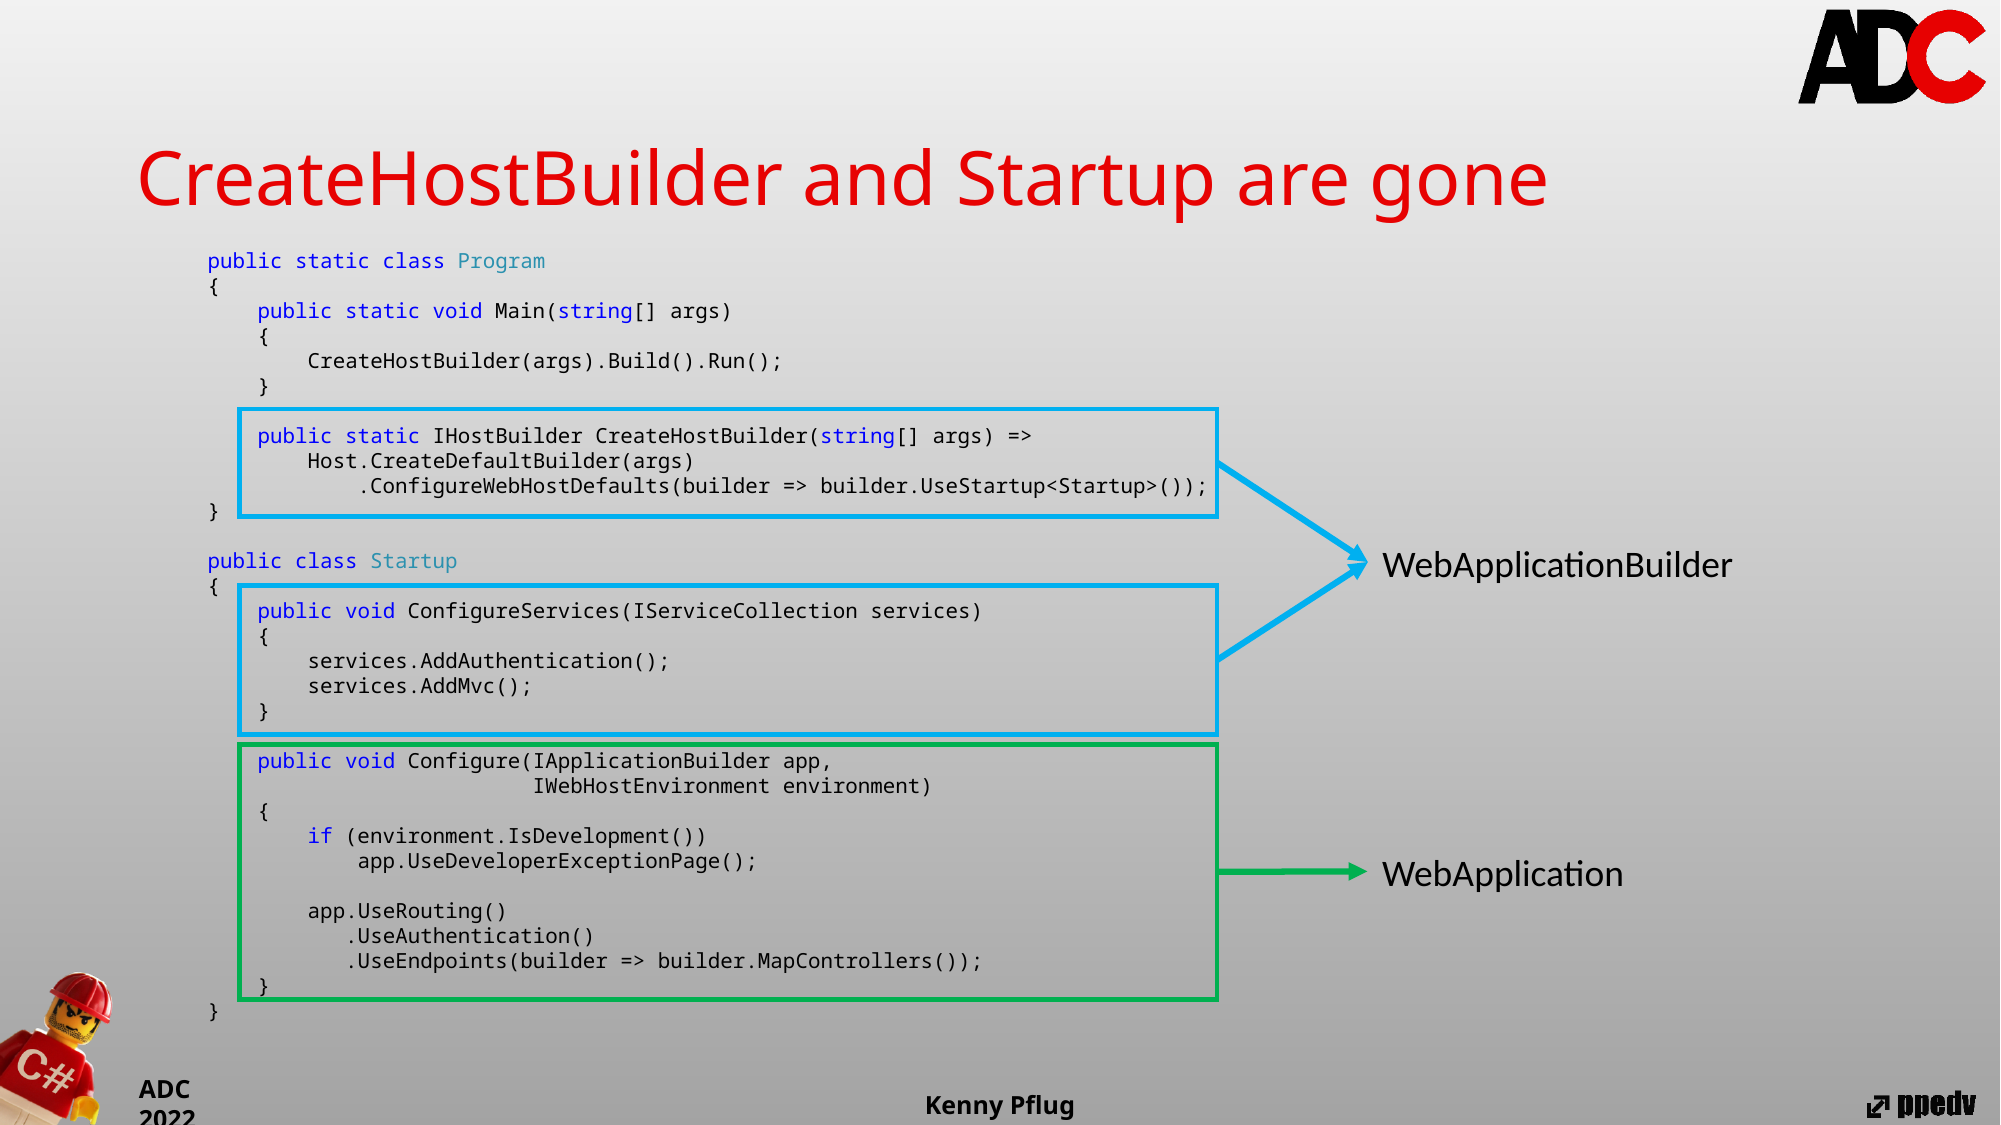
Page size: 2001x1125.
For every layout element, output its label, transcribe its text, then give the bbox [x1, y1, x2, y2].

text_box CreateHostBuilder and Startup are gone [121, 122, 1639, 228]
text_box [238, 743, 1218, 1000]
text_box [1217, 462, 1366, 563]
text_box public static class Program { public static void Main(string[] args) { CreateHostBuilder(args).Build().Run(); } public static IHostBuilder CreateHostBuilder(string[] args) => Host.CreateDefaultBuilder(args) .ConfigureWebHostDefaults(builder => builder.UseStartup<Startup>()); } public class Startup { public void ConfigureServices(IServiceCollection services) { services.AddAuthentication(); services.AddMvc(); } public void Configure(IApplicationBuilder app, IWebHostEnvironment environment) { if (environment.IsDevelopment()) app.UseDeveloperExceptionPage(); app.UseRouting() .UseAuthentication() .UseEndpoints(builder => builder.MapControllers()); } } [192, 240, 1223, 1030]
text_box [239, 408, 1218, 735]
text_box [1217, 563, 1366, 660]
picture [1796, 5, 1988, 108]
text_box WebApplicationBuilder [1367, 532, 1749, 592]
text_box WebApplication [1367, 841, 1640, 902]
picture [0, 968, 130, 1125]
